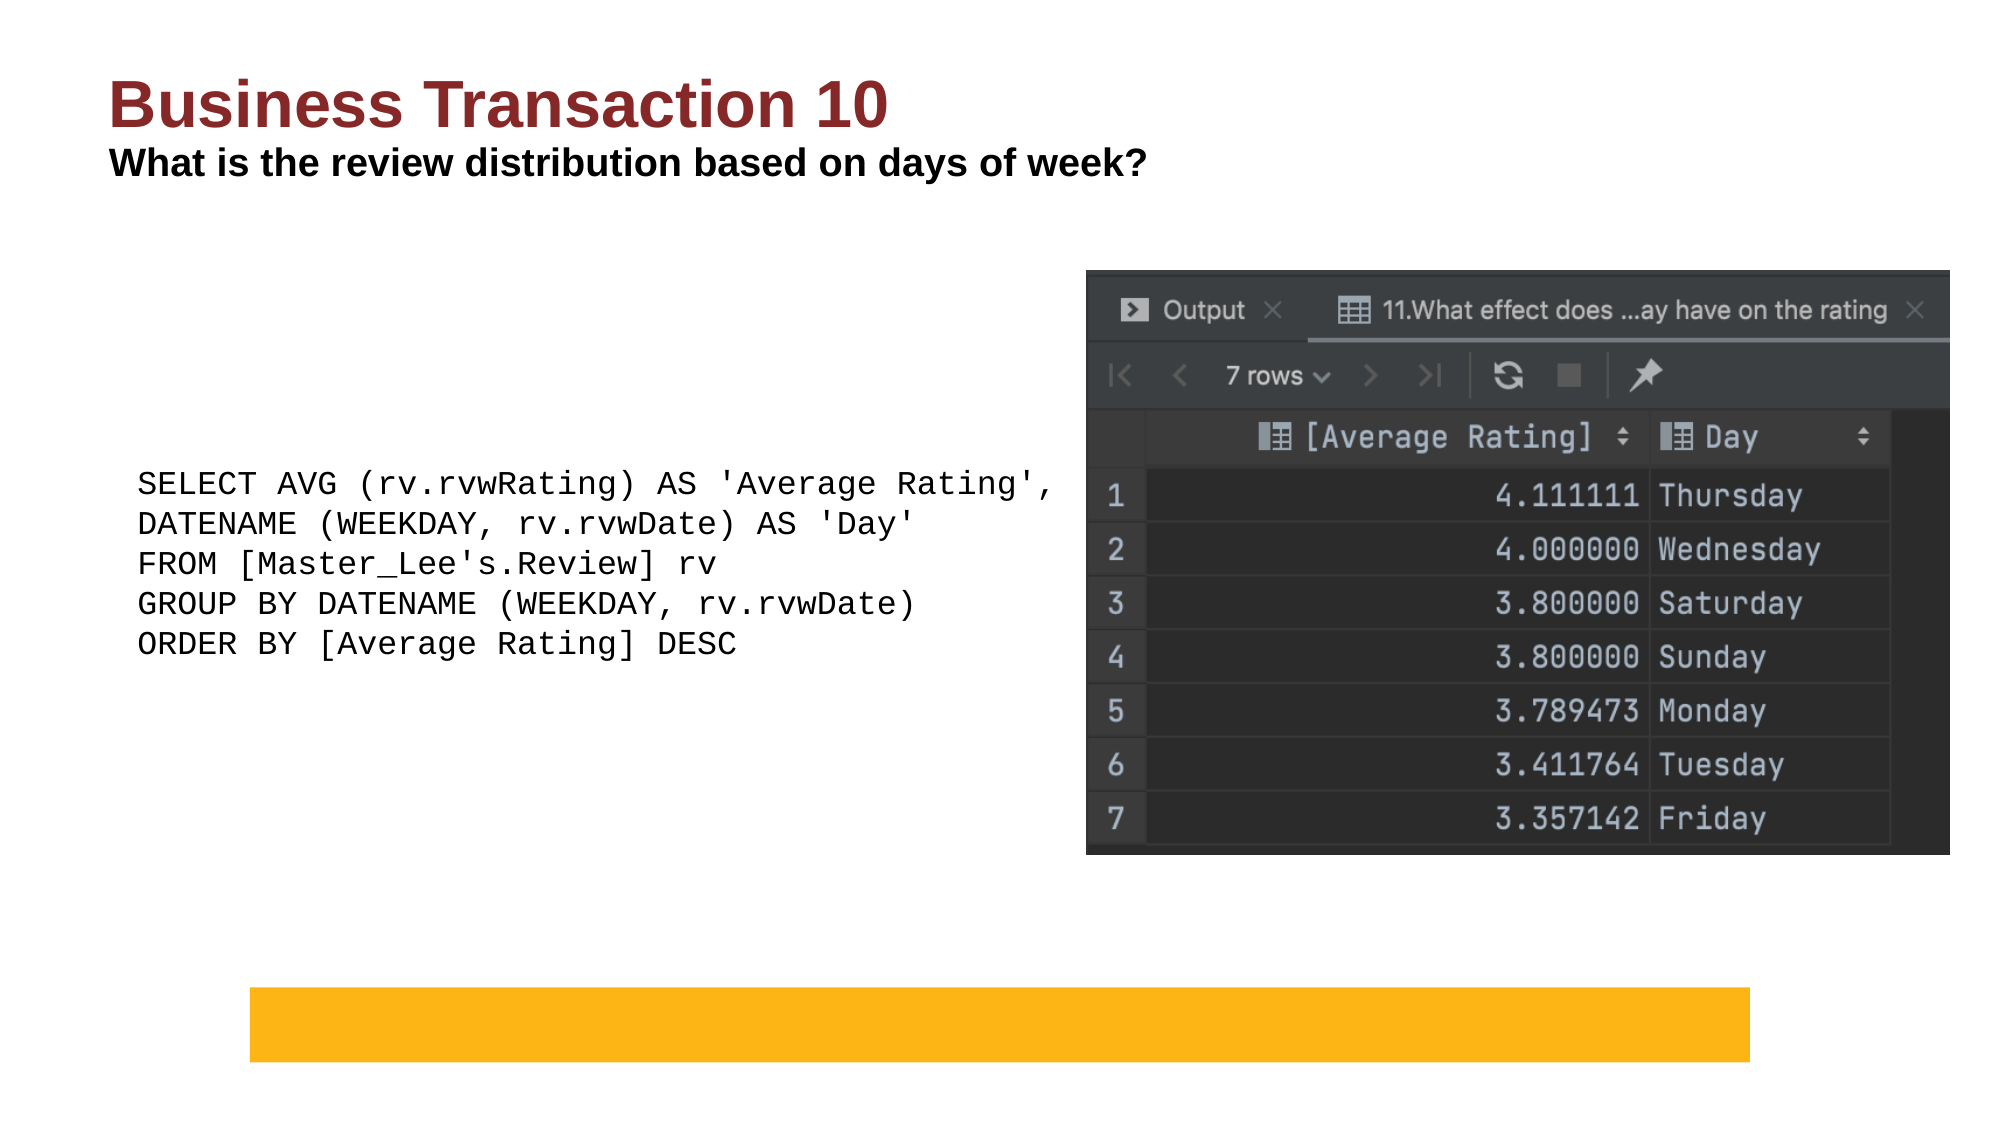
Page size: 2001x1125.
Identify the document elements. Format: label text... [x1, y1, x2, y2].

picture [1086, 270, 1951, 855]
text_box SELECT AVG (rv.rvwRating) AS 'Average Rating', DATENAME (WEEKDAY, rv.rvwDate) AS 'Day' FROM [Master_Lee's.Review] rv GROUP BY DATENAME (WEEKDAY, rv.rvwDate) ORDER BY [Average Rating] DESC [122, 453, 1081, 669]
text_box [249, 987, 1750, 1063]
text_box Business Transaction 10 What is the review distribution based on days of week? [94, 62, 1906, 193]
